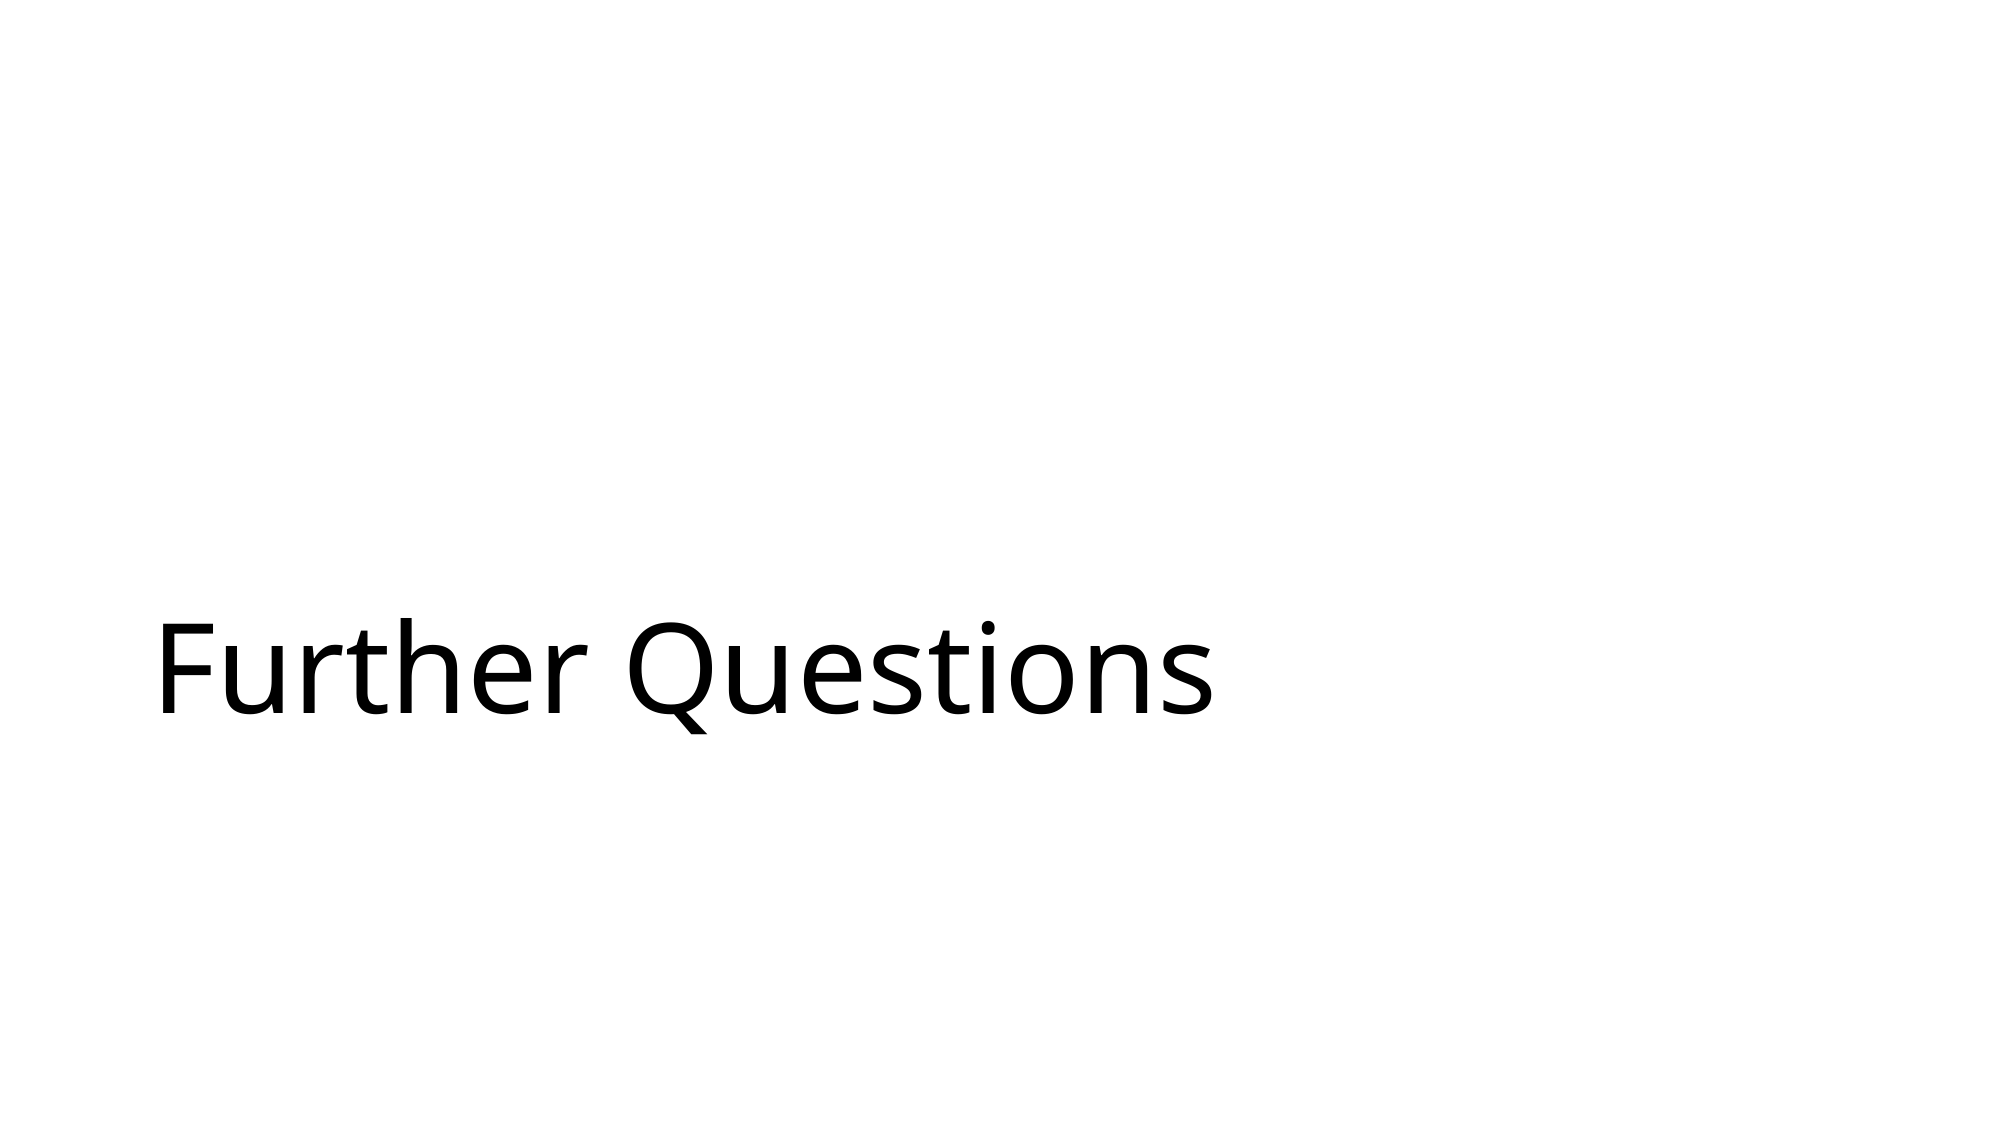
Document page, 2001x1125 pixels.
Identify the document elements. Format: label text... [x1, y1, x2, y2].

title Further Questions [136, 280, 1862, 749]
